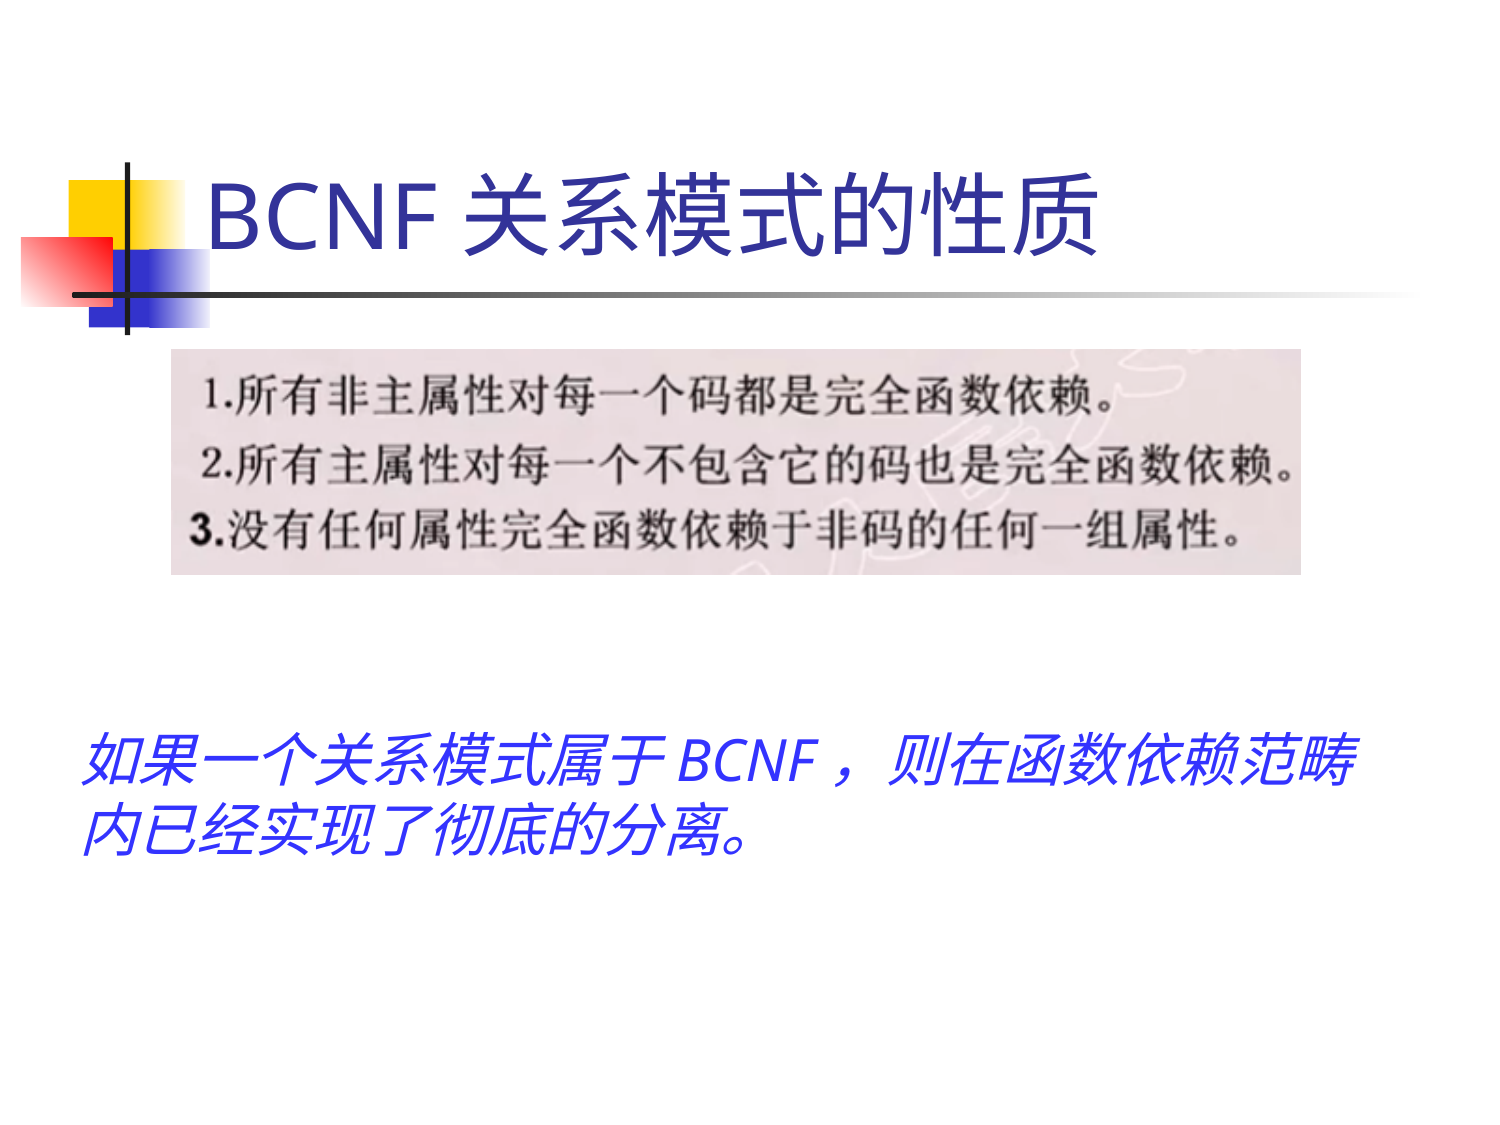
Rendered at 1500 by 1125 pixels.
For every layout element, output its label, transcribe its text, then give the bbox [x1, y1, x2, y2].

text_box 如果一个关系模式属于BCNF，则在函数依赖范畴内已经实现了彻底的分离。 [64, 715, 1400, 871]
picture [171, 349, 1301, 575]
title BCNF关系模式的性质 [188, 34, 1468, 276]
